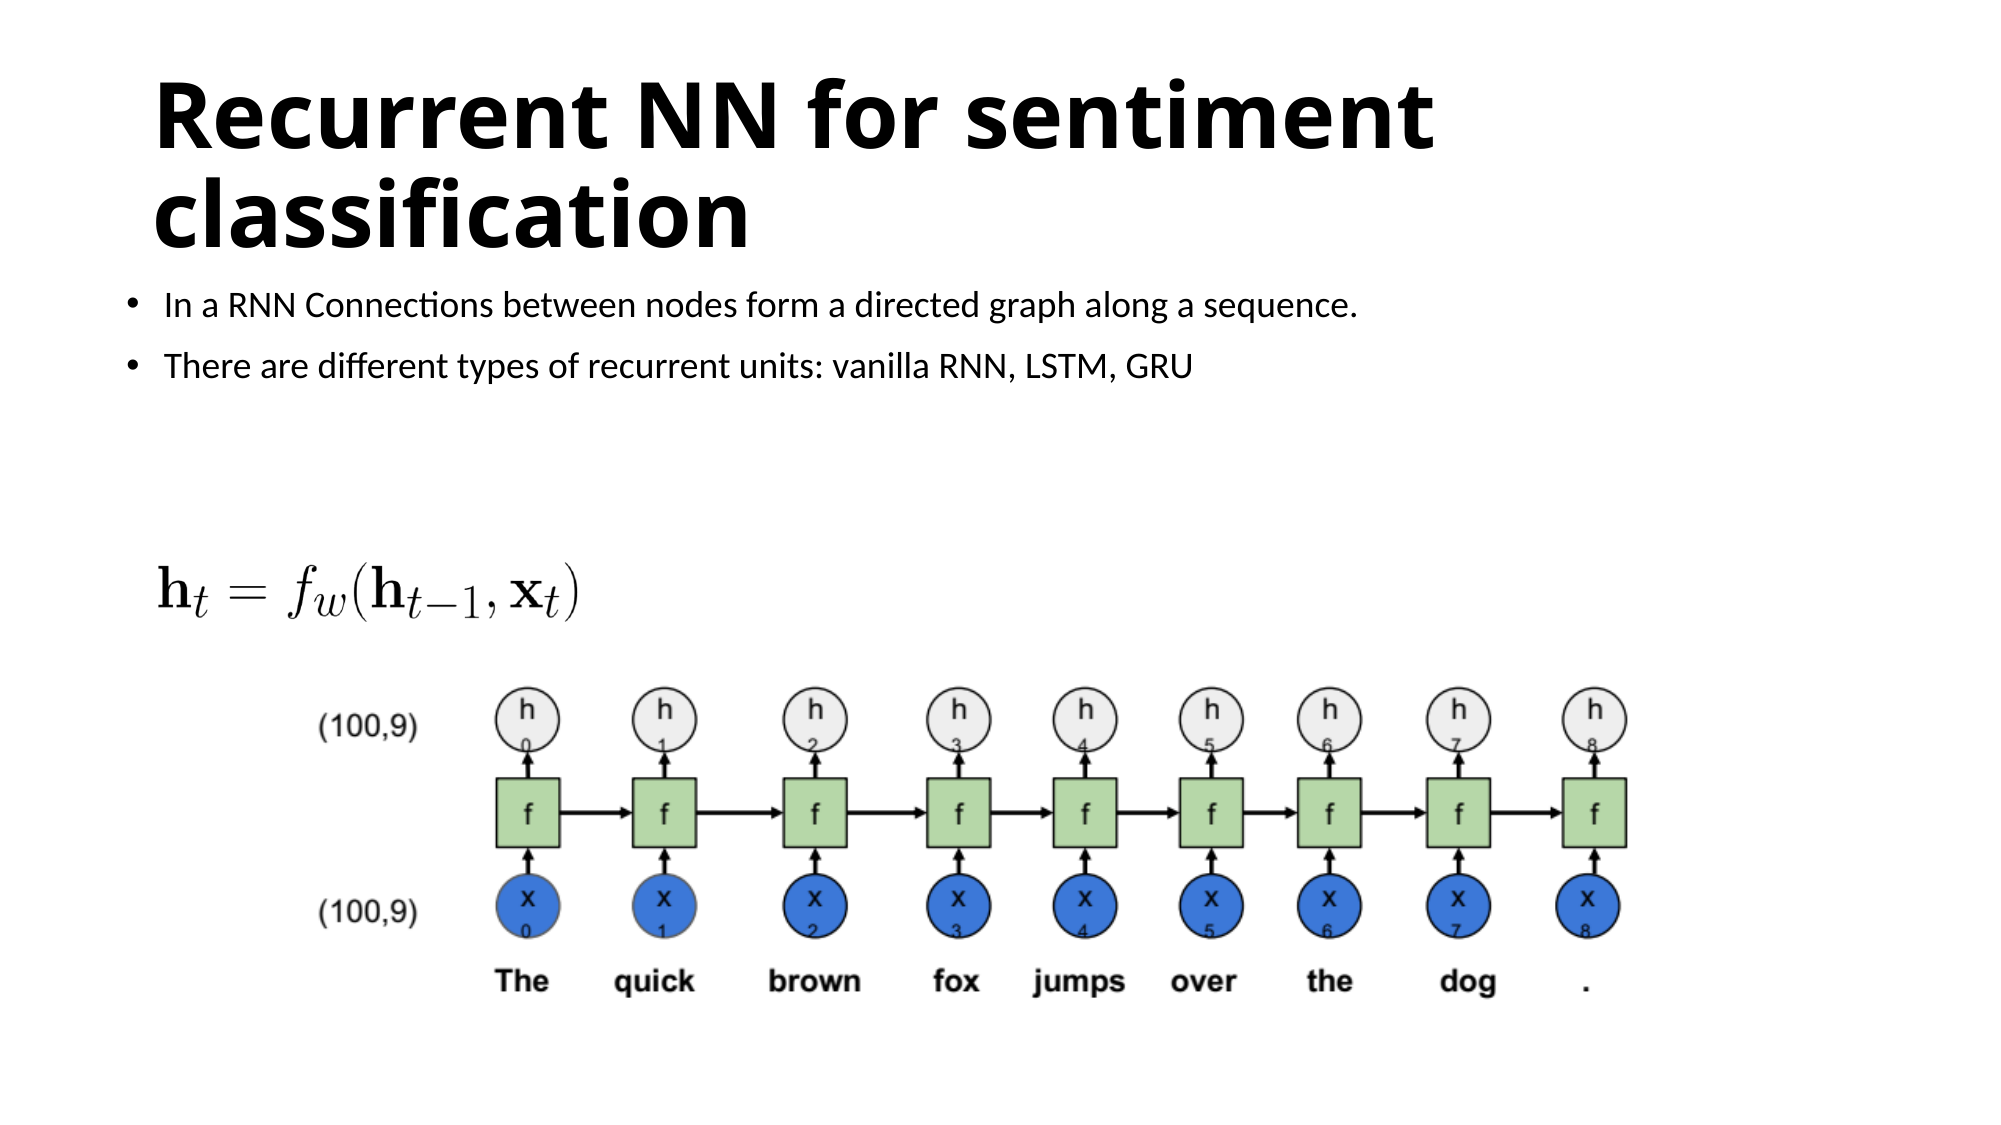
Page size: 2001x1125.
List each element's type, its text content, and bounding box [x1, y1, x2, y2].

picture [305, 650, 1695, 1017]
list In a RNN Connections between nodes form a directed graph along a sequence. There are different types of recurrent units: vanilla RNN, LSTM, GRU [111, 277, 1389, 432]
picture [157, 562, 578, 622]
title Recurrent NN for sentiment classification [137, 59, 1863, 278]
